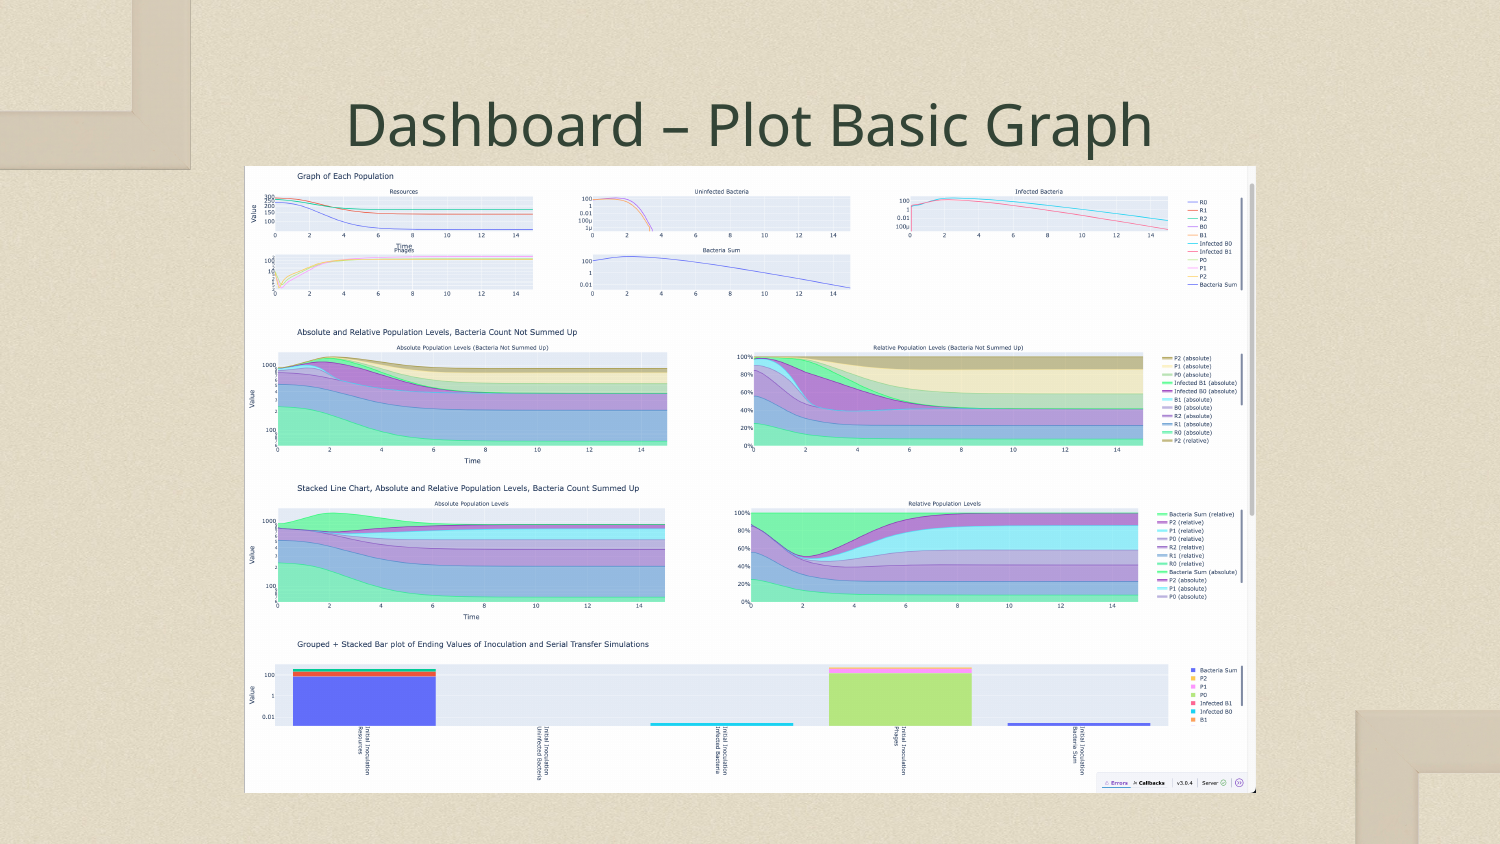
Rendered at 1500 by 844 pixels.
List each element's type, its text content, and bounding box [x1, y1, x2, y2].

title Dashboard – Plot Basic Graph [118, 72, 1382, 167]
picture [0, 0, 1500, 844]
